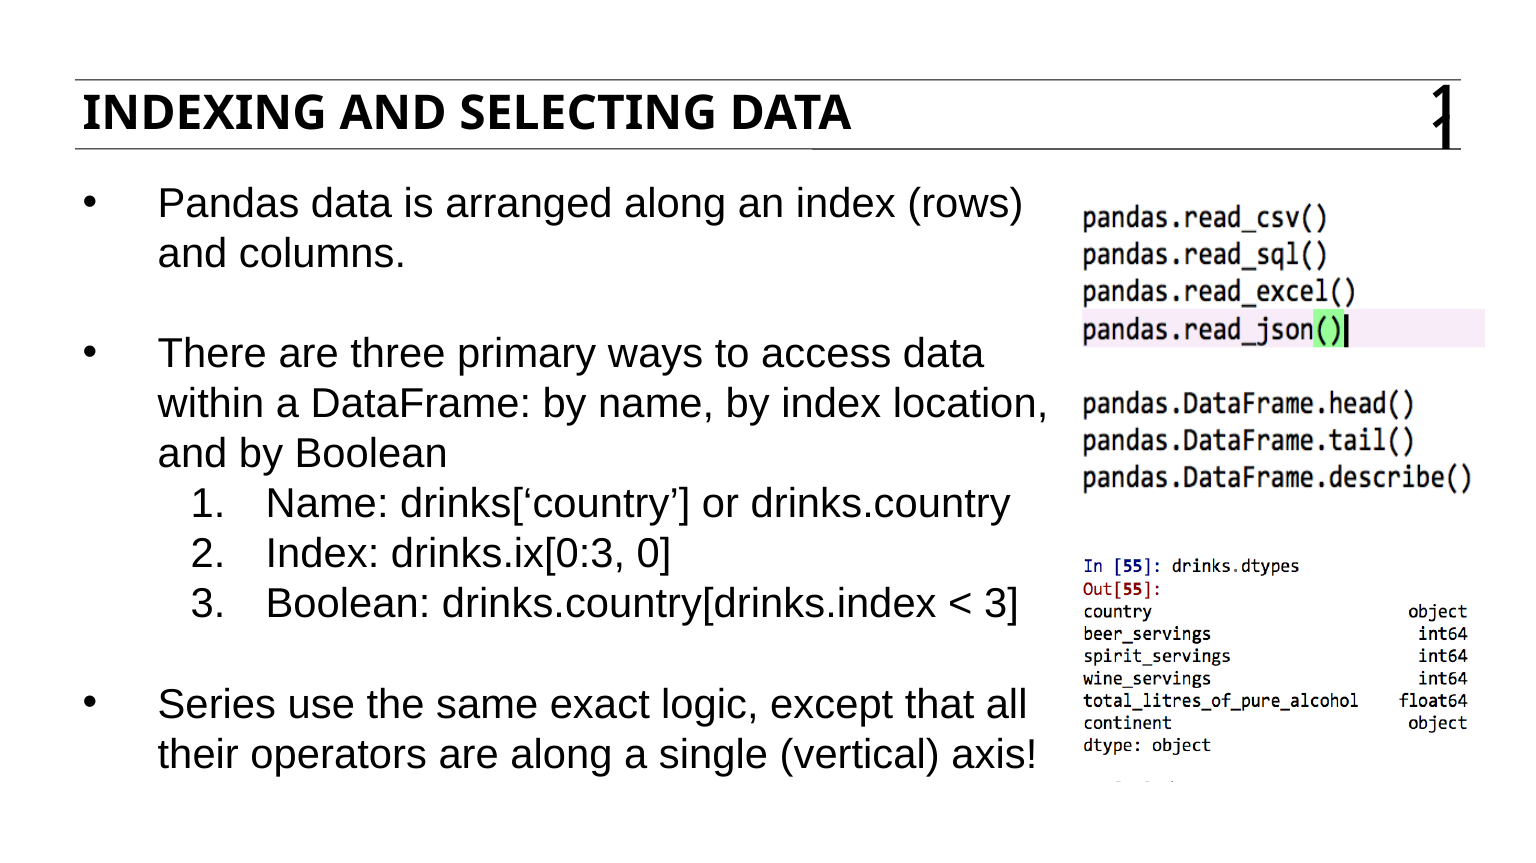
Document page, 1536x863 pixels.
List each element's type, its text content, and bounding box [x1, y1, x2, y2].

picture [1080, 193, 1486, 782]
list INDEXING AND selecting data [67, 81, 1118, 132]
text_box Pandas data is arranged along an index (rows) and columns. There are three primary ways to access data within a DataFrame: by name, by index location, and by Boolean Name: drinks[‘country’] or drinks.country Index: drinks.ix[0:3, 0] Boolean: drinks.country[drinks.index < 3] Series use the same exact logic, except that all their operators are along a single (vertical) axis! [67, 168, 1068, 834]
slide_number 11 [1419, 86, 1461, 138]
